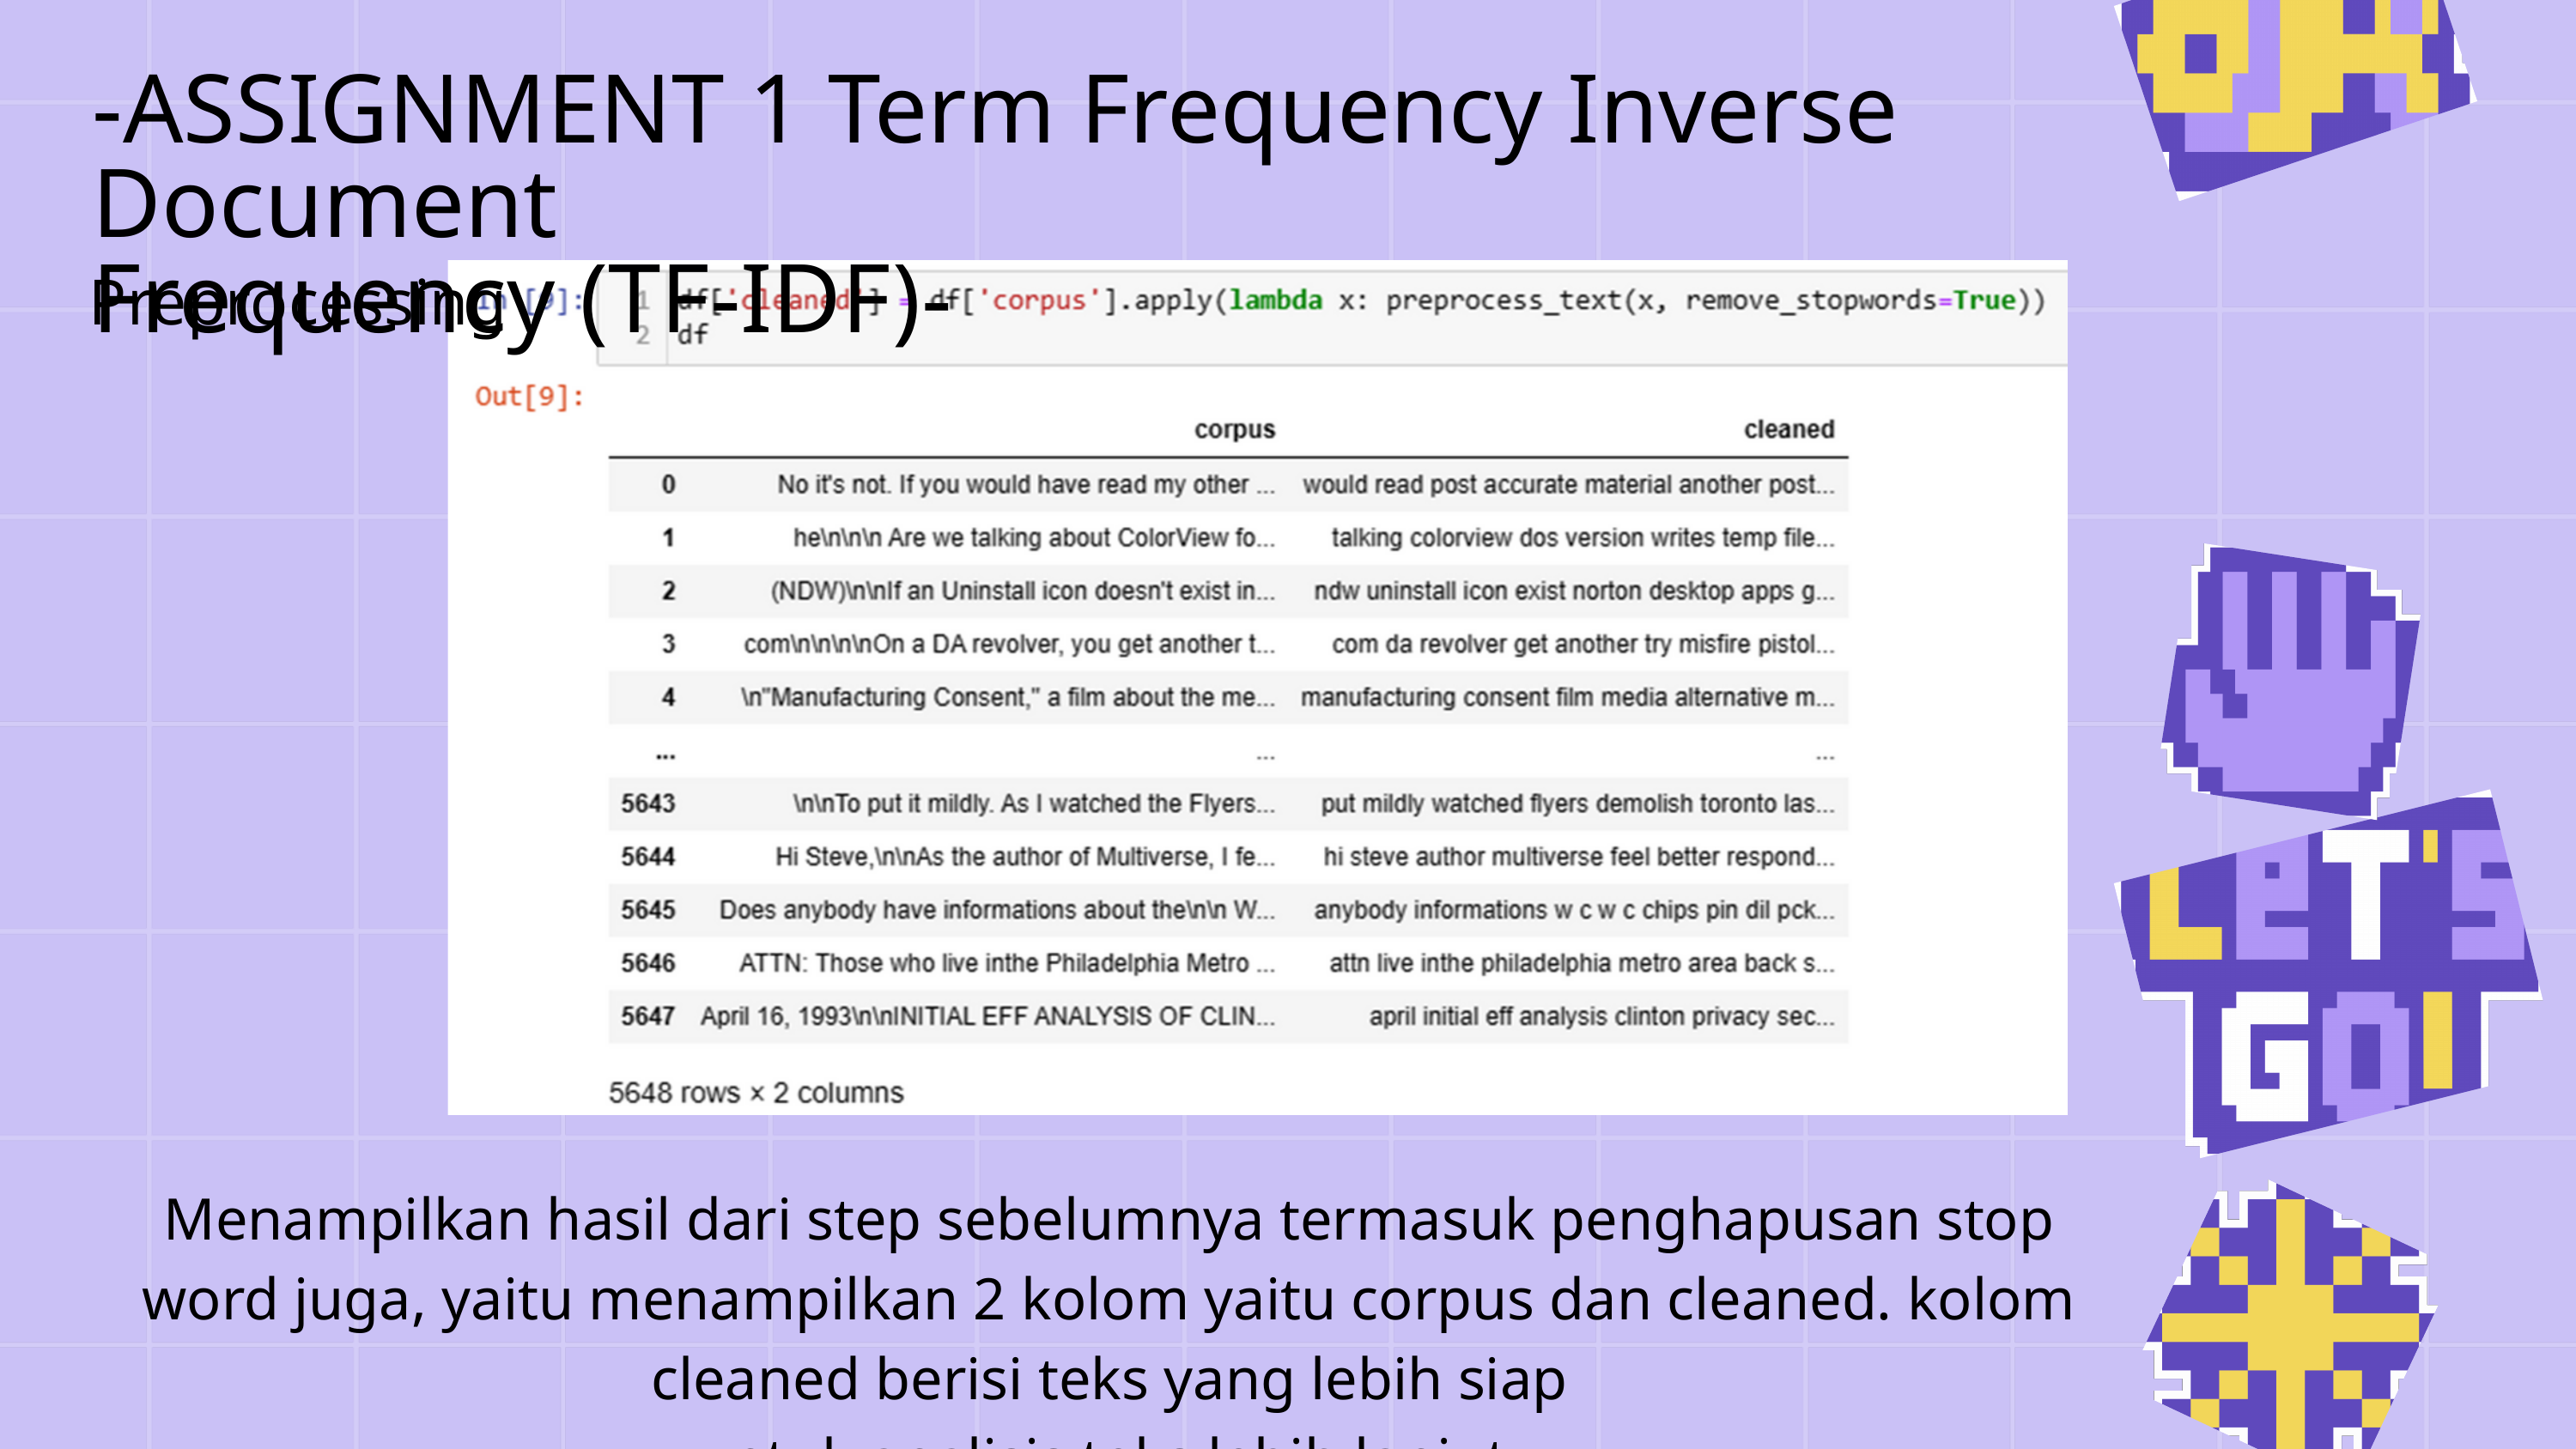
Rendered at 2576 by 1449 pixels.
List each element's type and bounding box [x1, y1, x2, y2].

text_box [0, 0, 2576, 1449]
